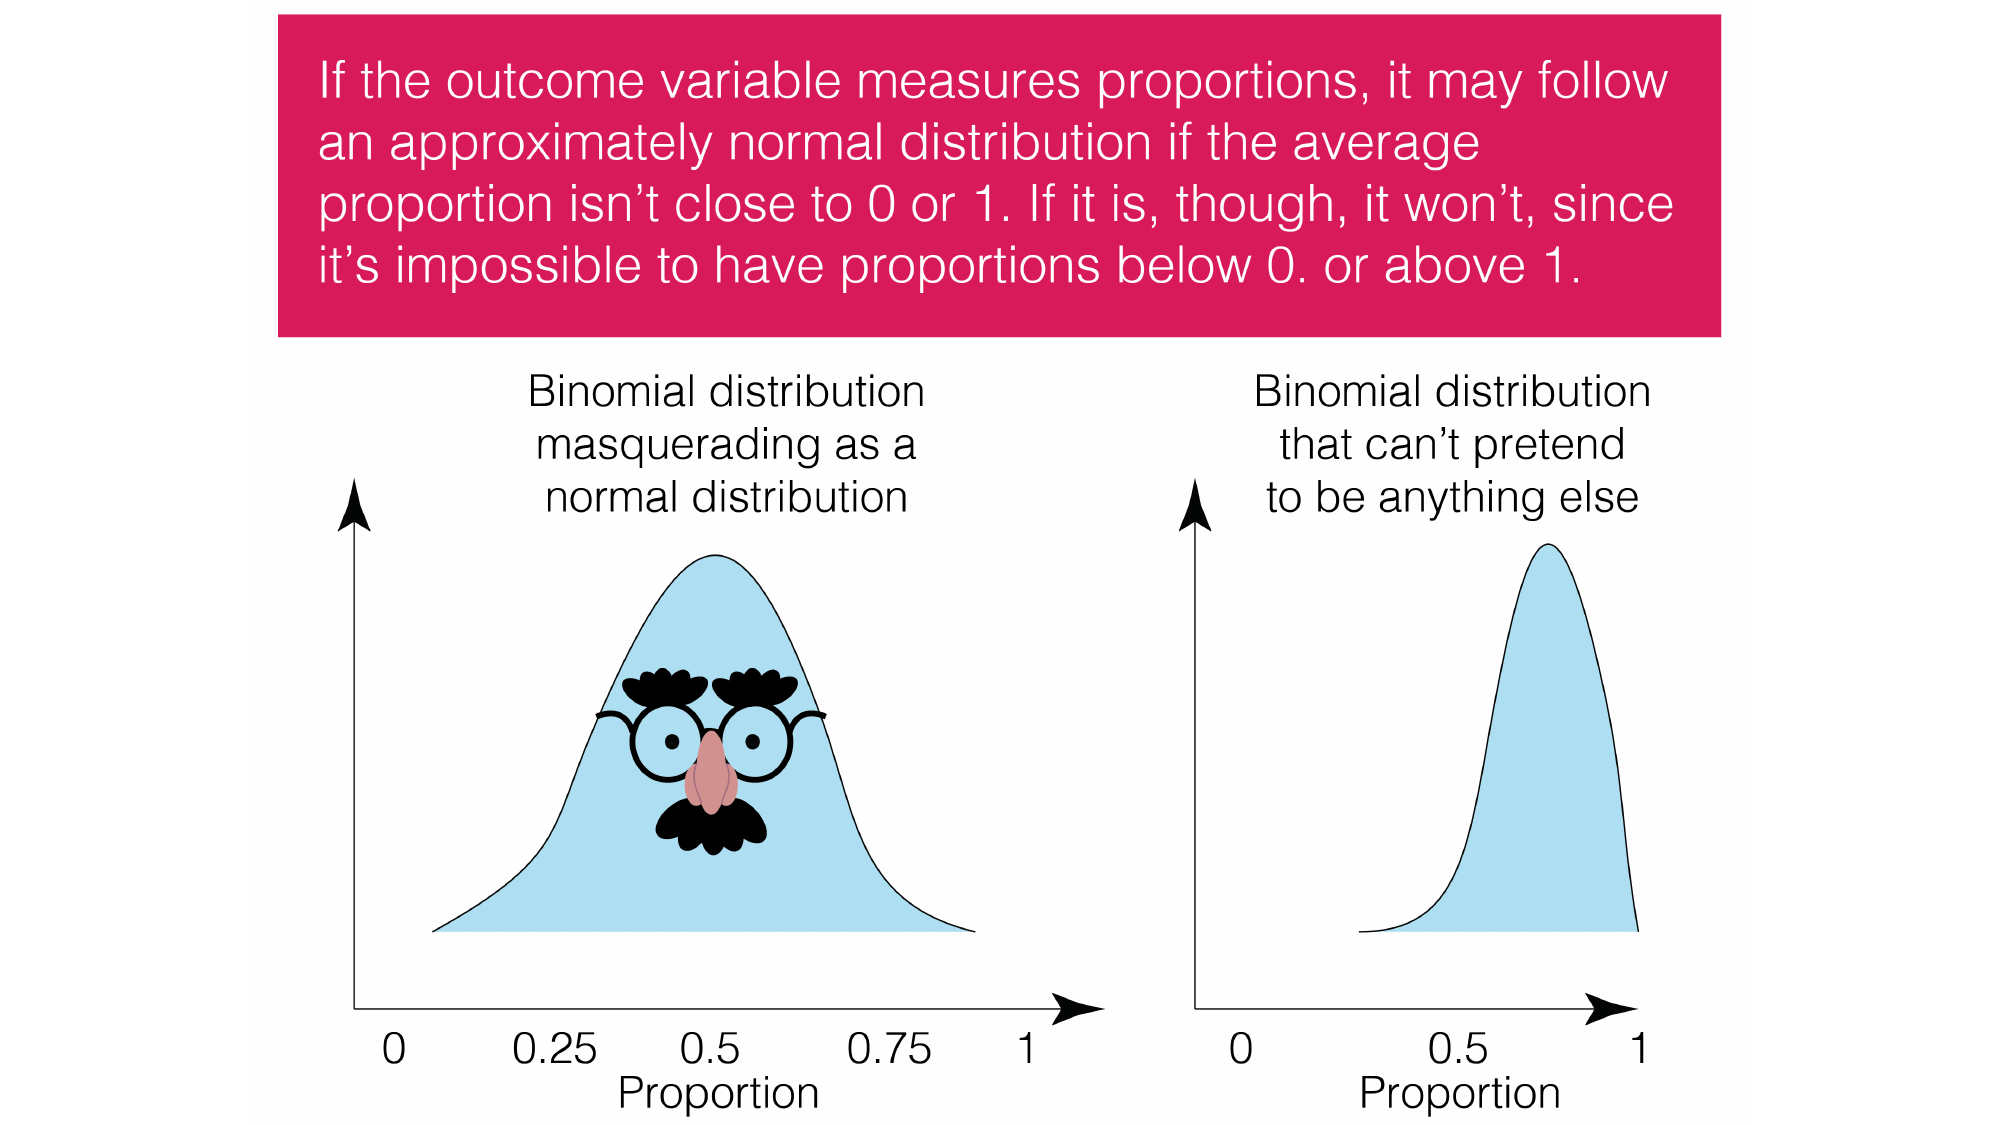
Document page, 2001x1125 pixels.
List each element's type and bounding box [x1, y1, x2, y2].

picture [249, 0, 1750, 1125]
